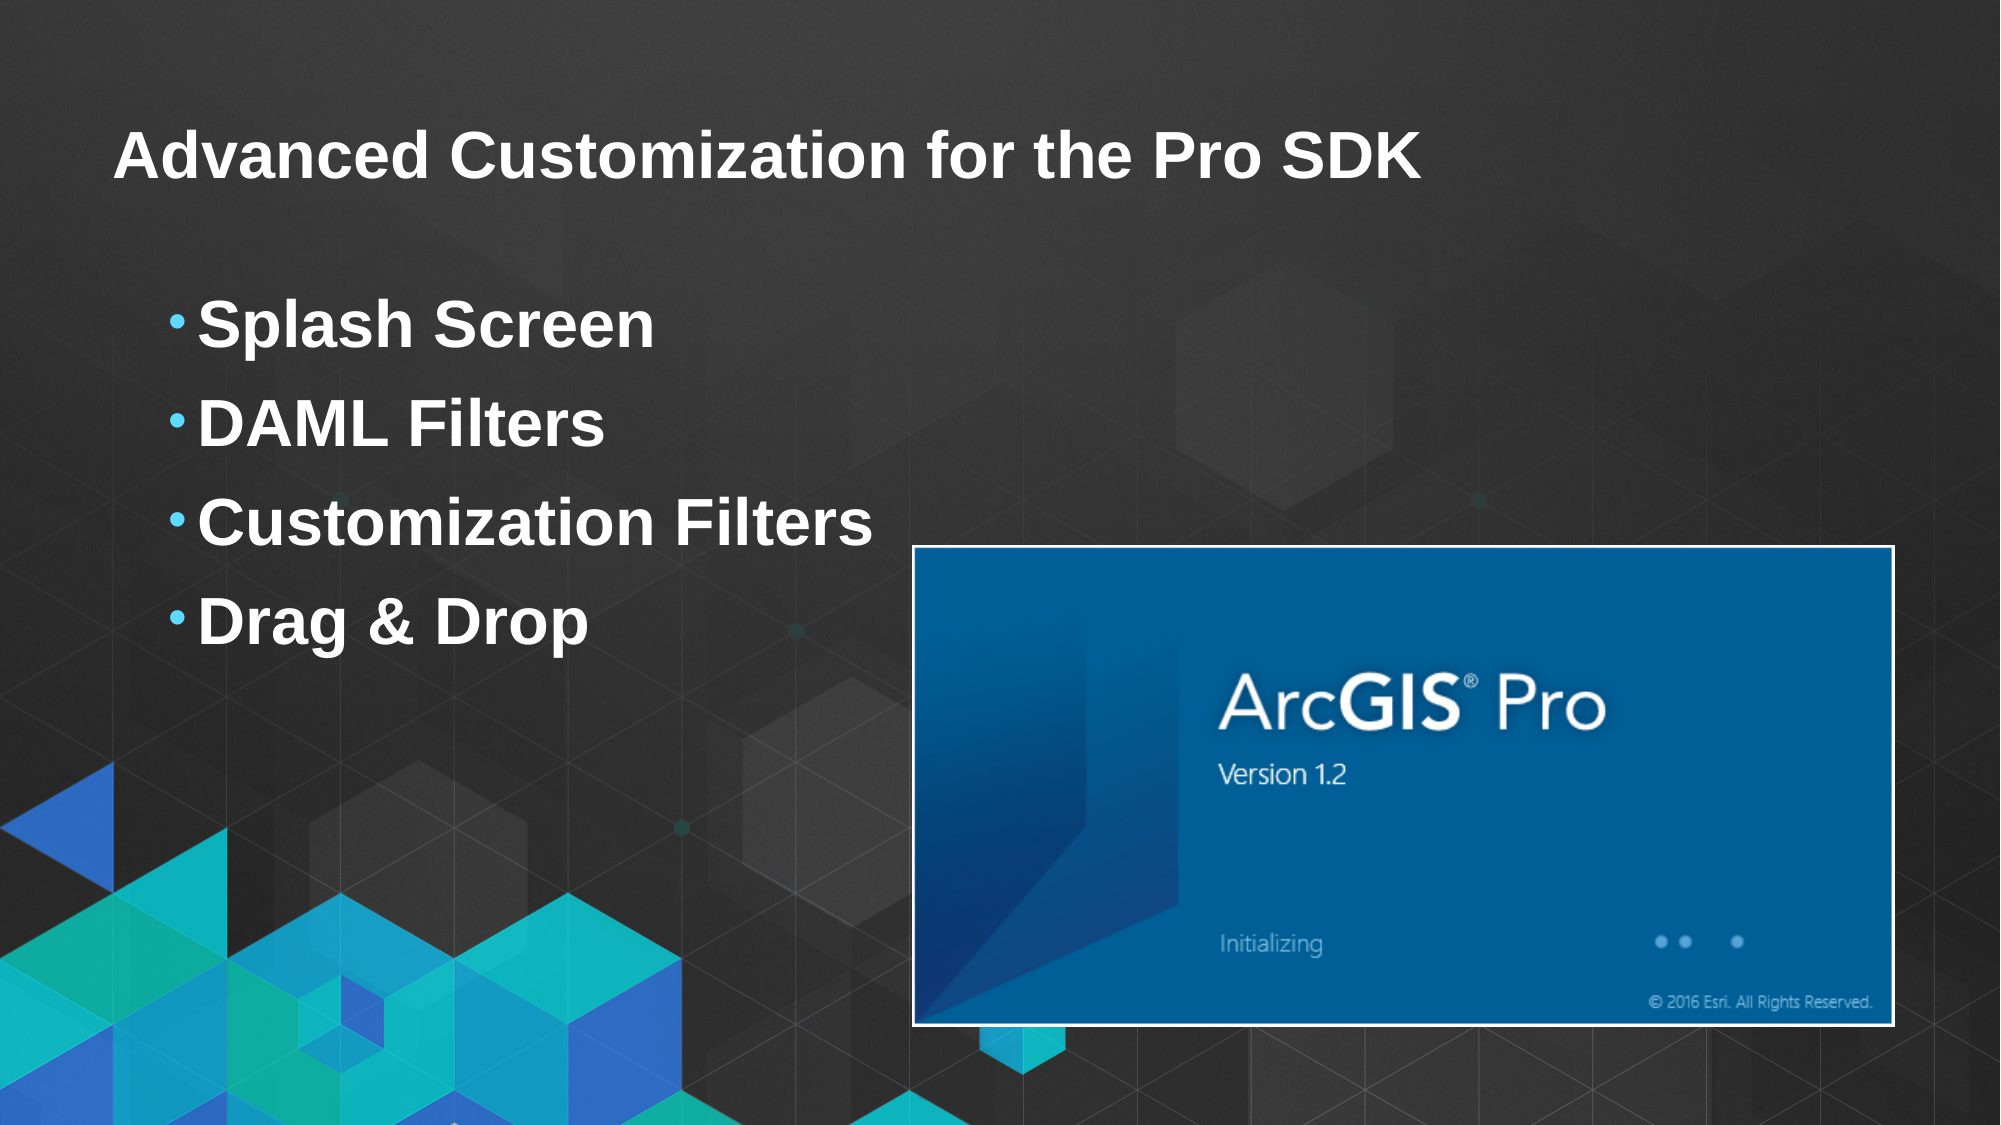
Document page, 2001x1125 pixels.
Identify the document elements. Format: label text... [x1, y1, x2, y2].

picture [0, 0, 2001, 1125]
list Splash Screen DAML Filters Customization Filters Drag & Drop [168, 281, 1827, 844]
picture [230, 1120, 240, 1125]
title Advanced Customization for the Pro SDK [112, 111, 1926, 193]
